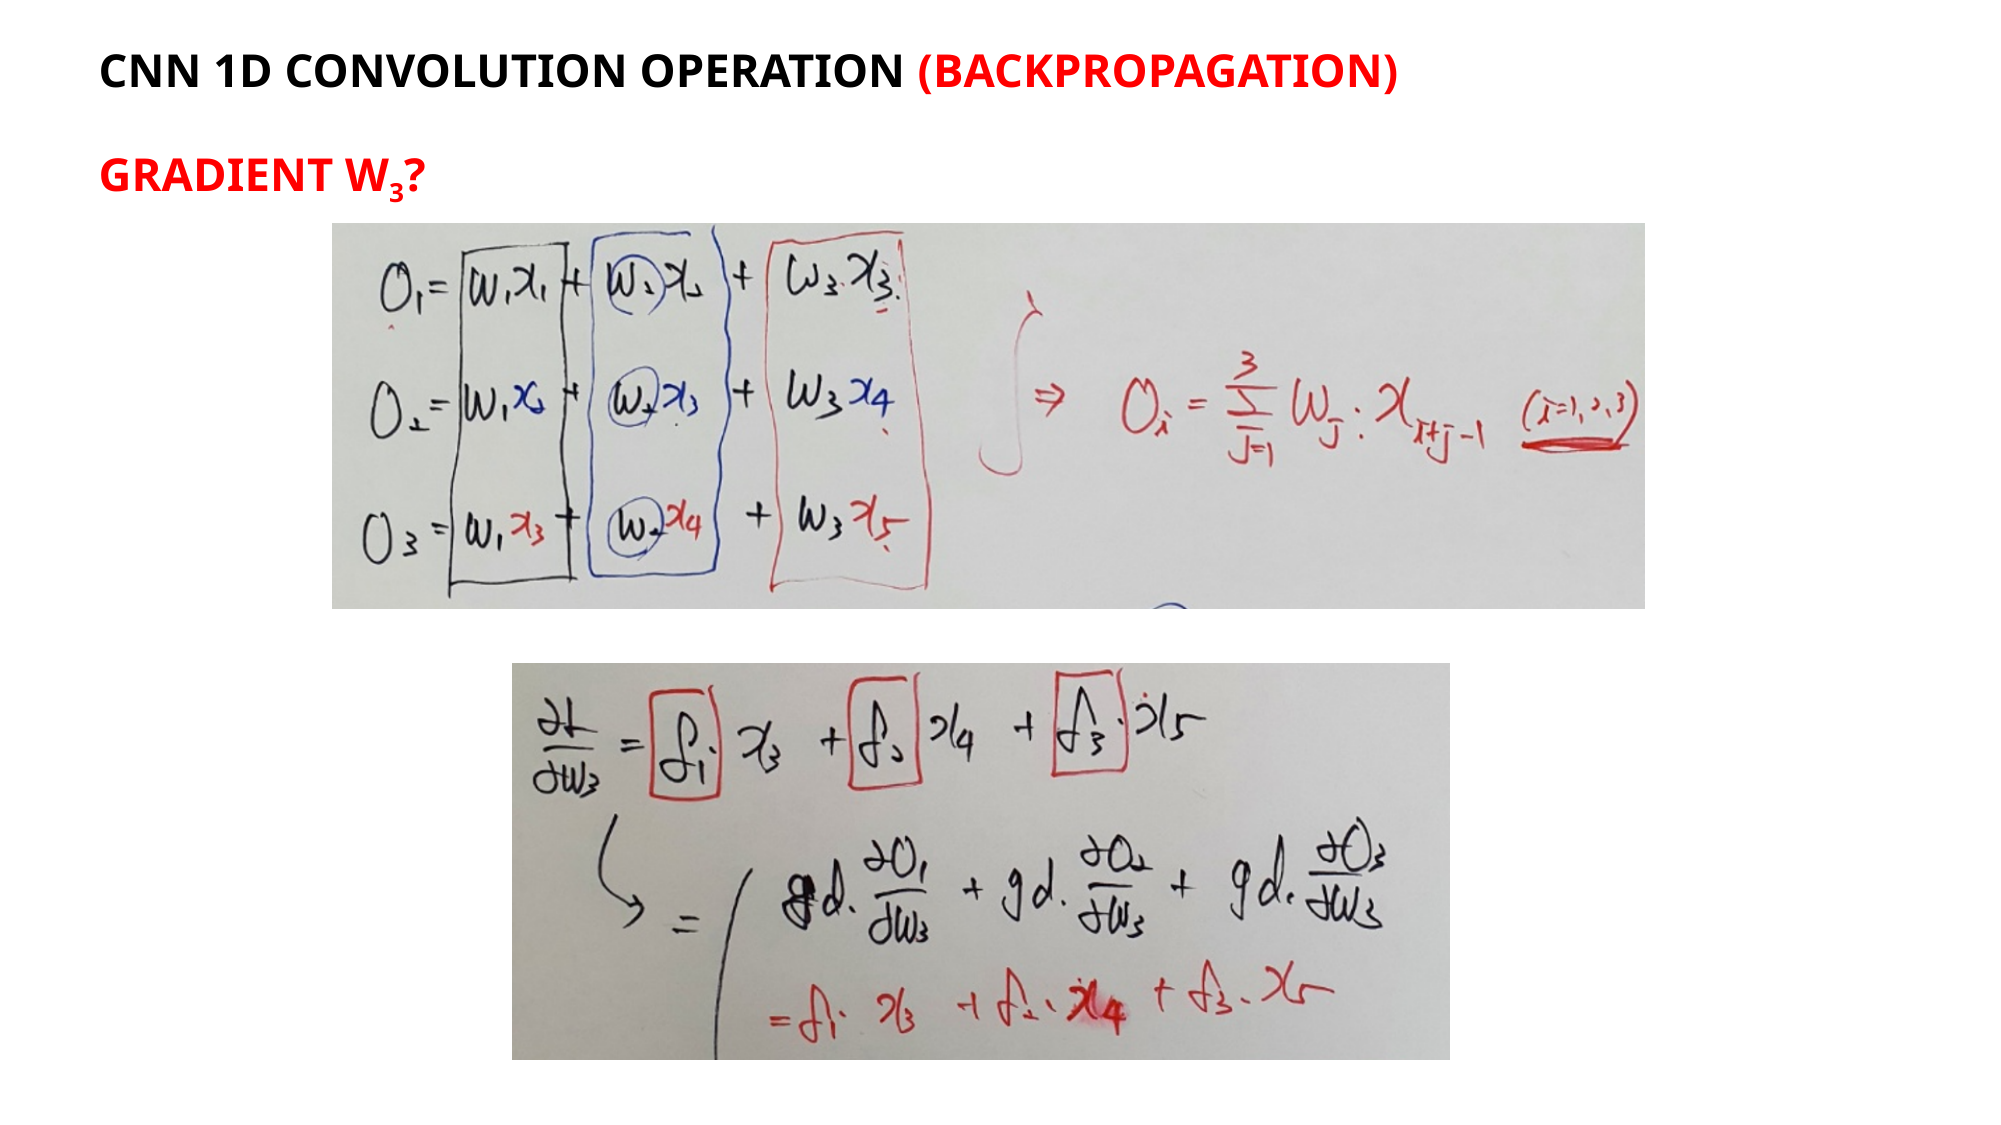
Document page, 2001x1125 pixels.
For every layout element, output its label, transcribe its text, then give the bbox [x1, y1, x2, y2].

picture [332, 223, 1645, 609]
text_box CNN 1D Convolution Operation (Backpropagation) Gradient w3? [83, 41, 1852, 211]
picture [512, 663, 1450, 1061]
